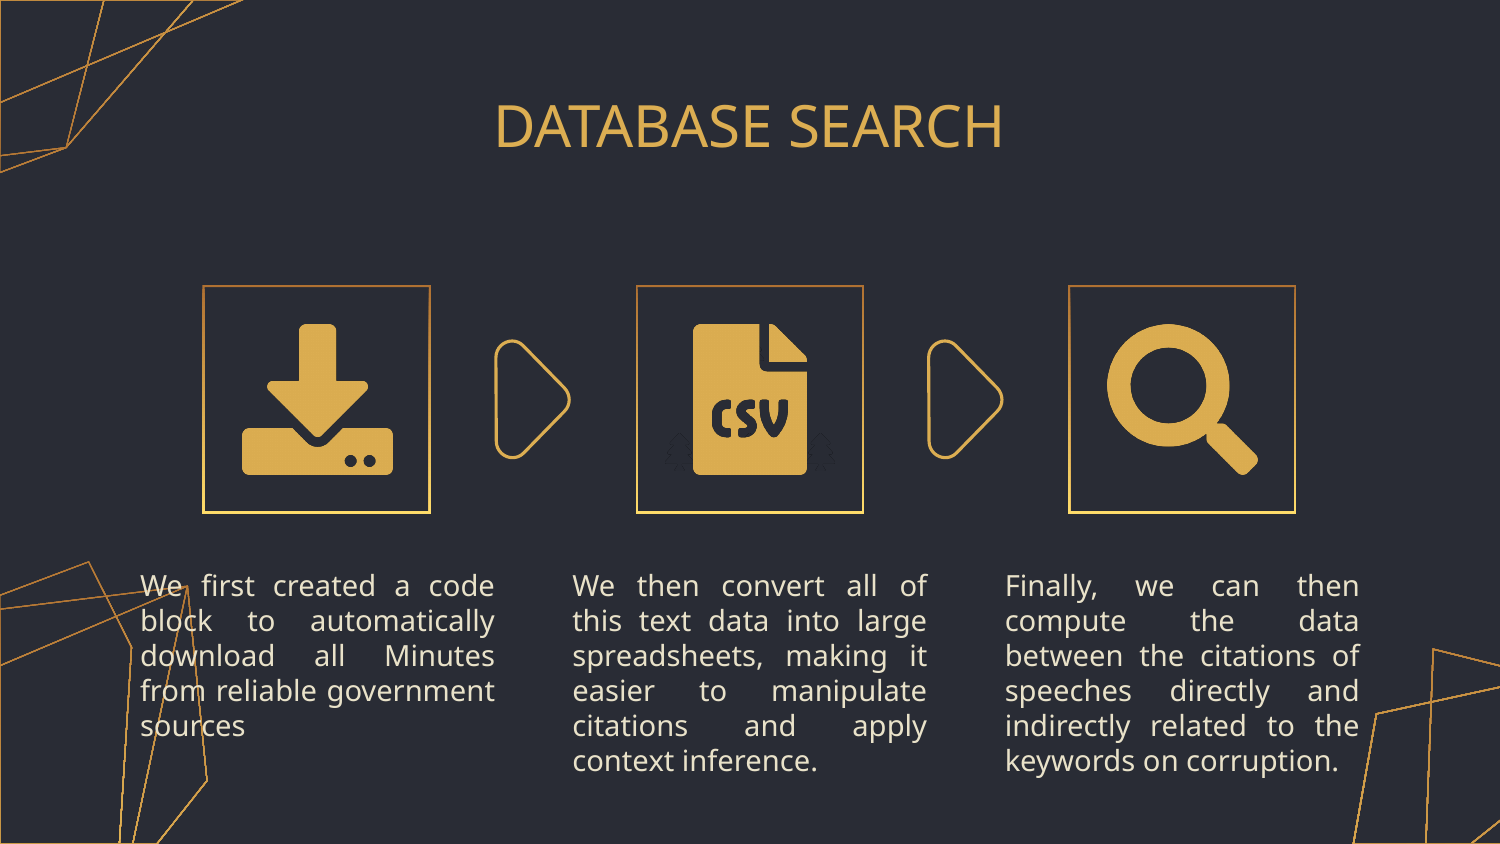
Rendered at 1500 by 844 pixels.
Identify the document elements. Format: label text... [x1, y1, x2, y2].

text_box [495, 340, 570, 458]
picture [242, 324, 393, 475]
text_box [635, 284, 865, 514]
text_box [928, 340, 1002, 458]
subtitle Finally, we can then compute the data between the citations of speeches directly and indirectly related to the keywords on corruption. [989, 552, 1376, 720]
text_box [1067, 284, 1297, 514]
subtitle We first created a code block to automatically download all Minutes from reliable government sources [124, 552, 511, 720]
title DATABASE SEARCH [327, 88, 1173, 160]
subtitle We then convert all of this text data into large spreadsheets, making it easier to manipulate citations and apply context inference. [557, 552, 943, 720]
text_box [202, 284, 432, 514]
picture [665, 324, 835, 475]
picture [1107, 324, 1258, 475]
